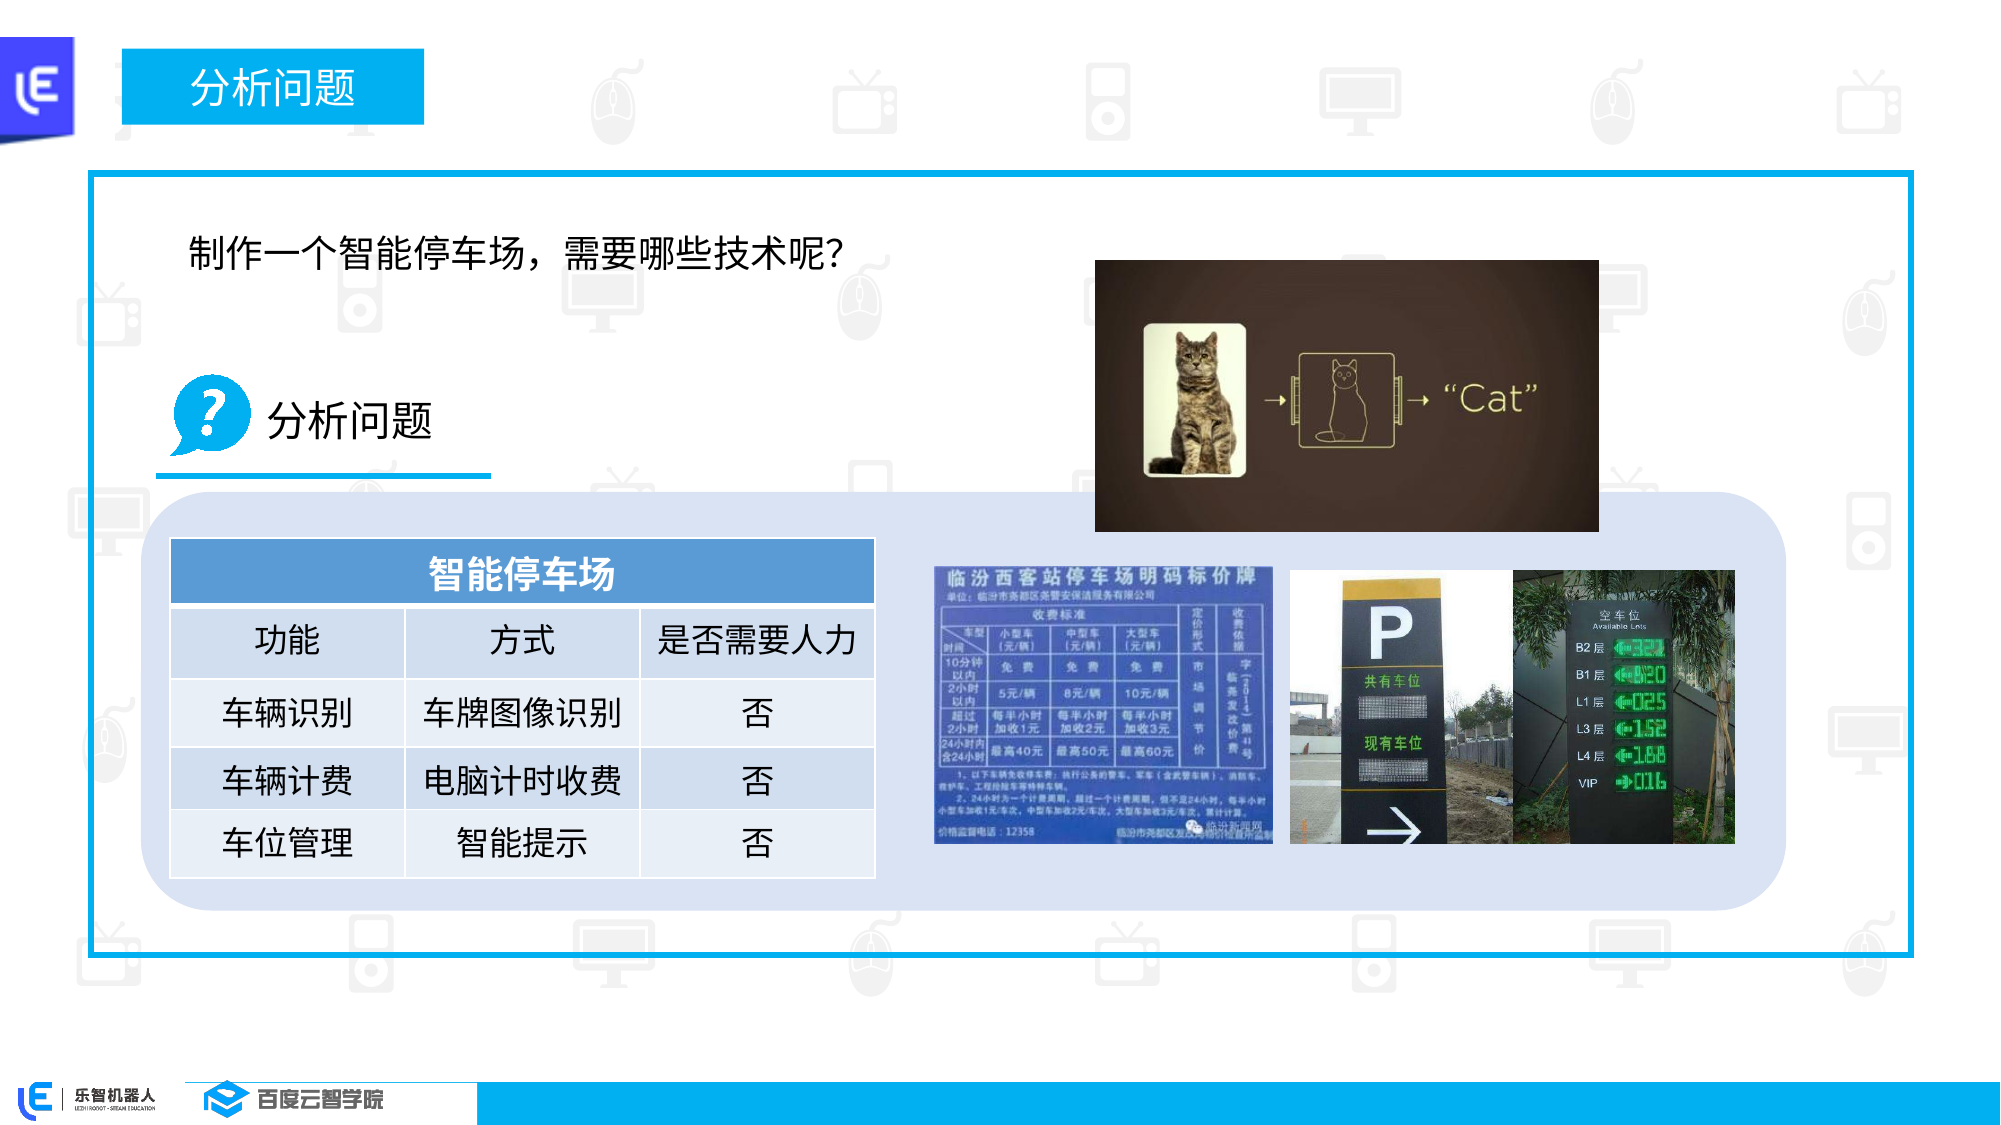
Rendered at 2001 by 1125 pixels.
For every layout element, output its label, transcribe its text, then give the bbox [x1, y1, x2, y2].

picture [934, 566, 1273, 844]
text_box 分析问题 [121, 48, 425, 58]
picture [204, 1080, 383, 1118]
picture [1289, 570, 1735, 844]
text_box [18, 58, 2000, 1125]
picture [1094, 260, 1599, 532]
picture [0, 37, 115, 150]
